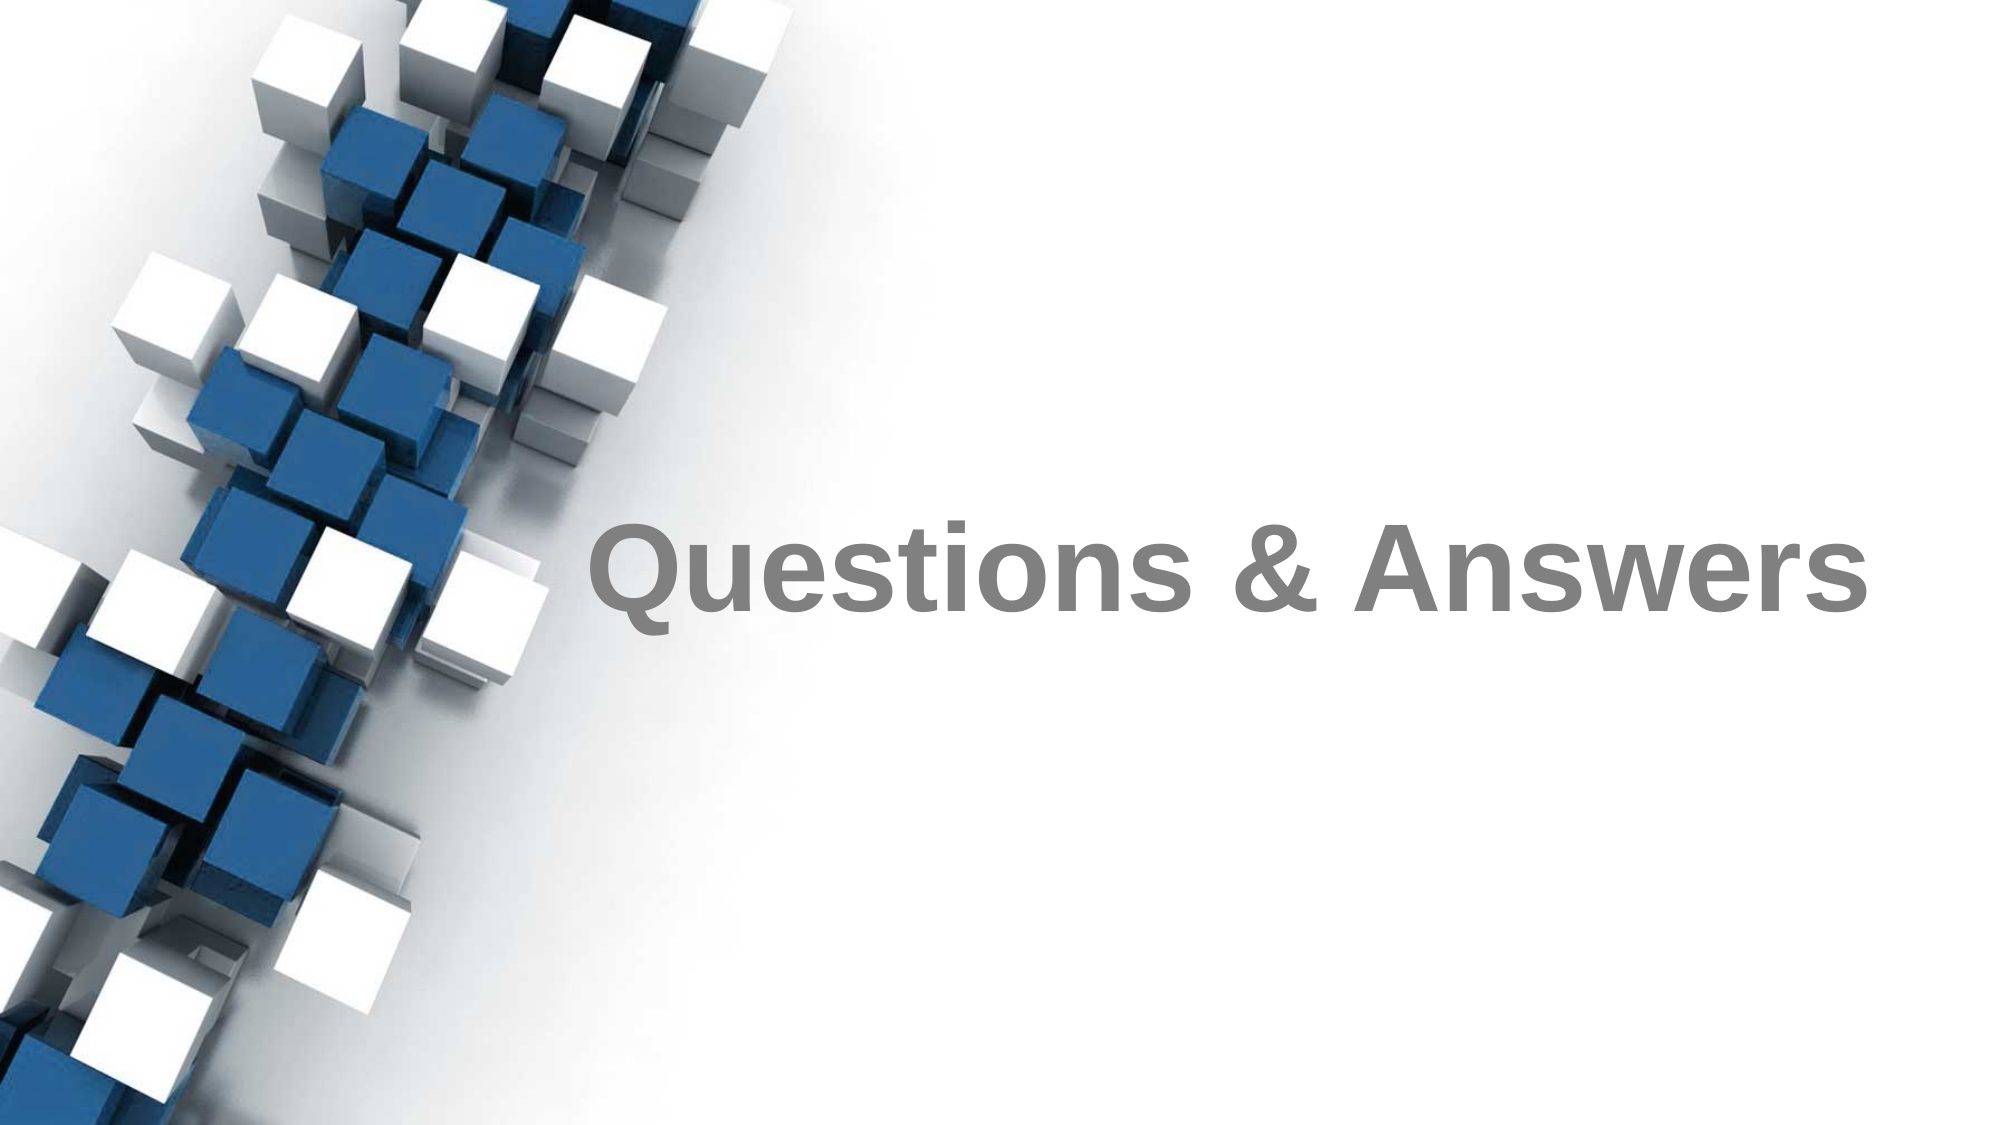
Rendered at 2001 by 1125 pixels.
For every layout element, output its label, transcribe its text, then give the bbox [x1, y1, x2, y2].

picture [0, 0, 2001, 1125]
text_box Questions & Answers [570, 479, 1901, 644]
